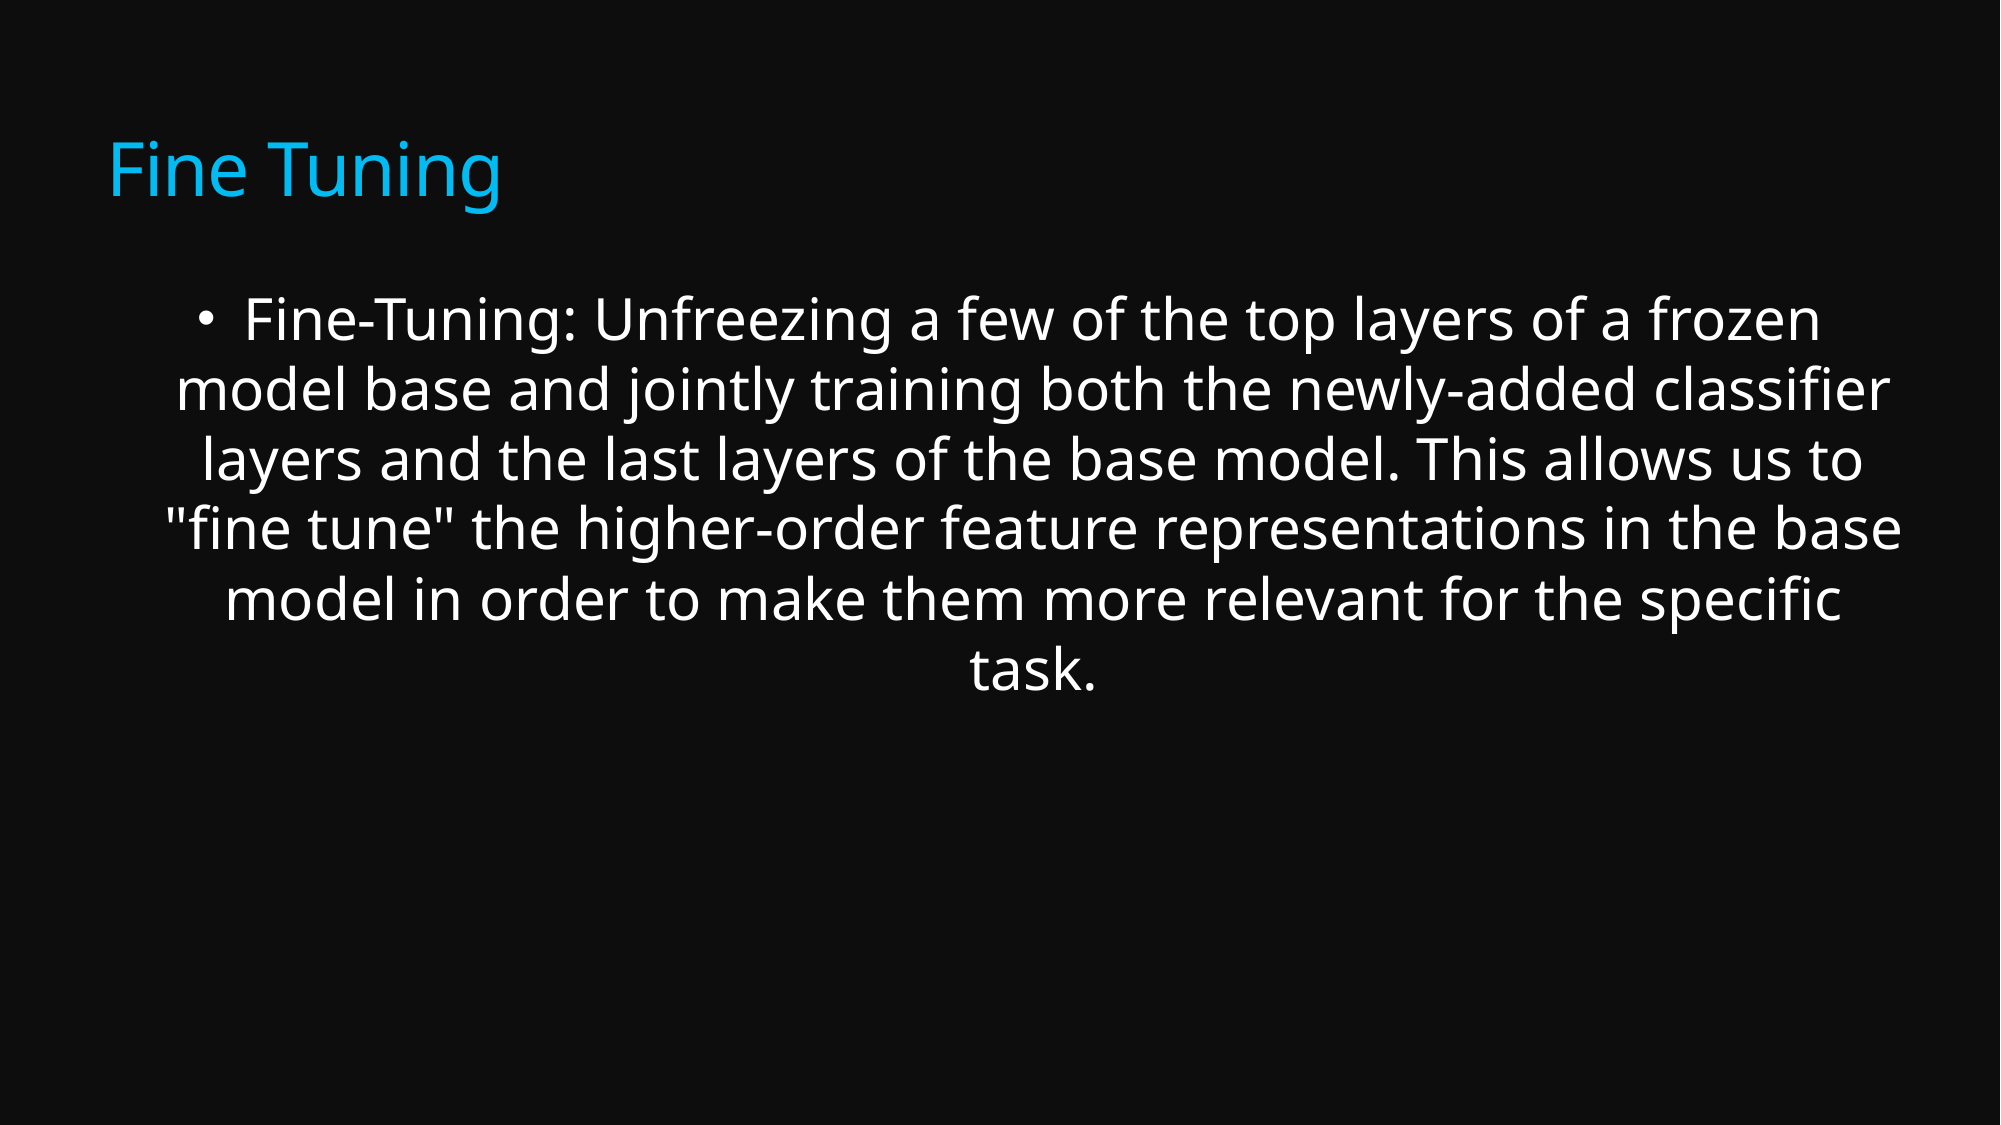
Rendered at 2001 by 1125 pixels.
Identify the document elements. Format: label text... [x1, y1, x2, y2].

title Fine Tuning [106, 121, 1915, 213]
list Fine-Tuning: Unfreezing a few of the top layers of a frozen model base and jointly training both the newly-added classifier layers and the last layers of the base model. This allows us to "fine tune" the higher-order feature representations in the base model in order to make them more relevant for the specific task. [106, 281, 1914, 920]
